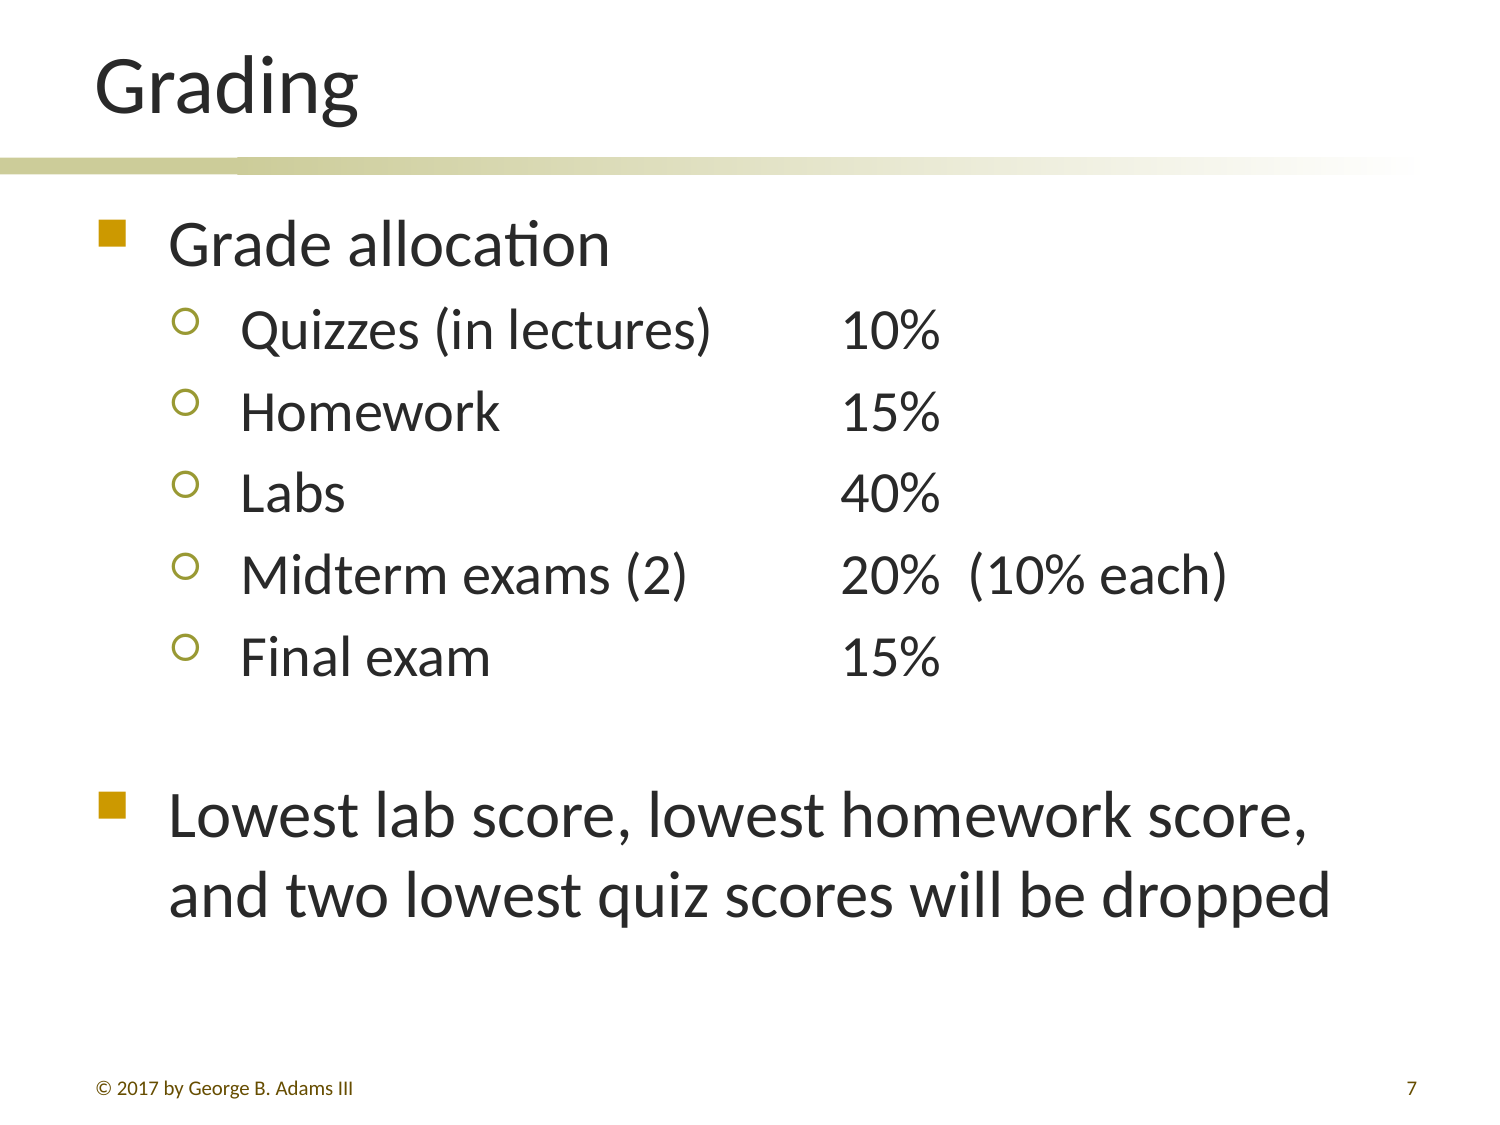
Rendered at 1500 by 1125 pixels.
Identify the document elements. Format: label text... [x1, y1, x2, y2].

slide_number 7 [1119, 1067, 1433, 1099]
title Grading [79, 15, 1432, 139]
list Grade allocation Quizzes (in lectures) 10% Homework 15% Labs 40% Midterm exams (2) 20% (10% each) Final exam 15% Lowest lab score, lowest homework score, and two lowest quiz scores will be dropped [79, 192, 1433, 1000]
slide_number © 2017 by George B. Adams III [79, 1067, 406, 1099]
